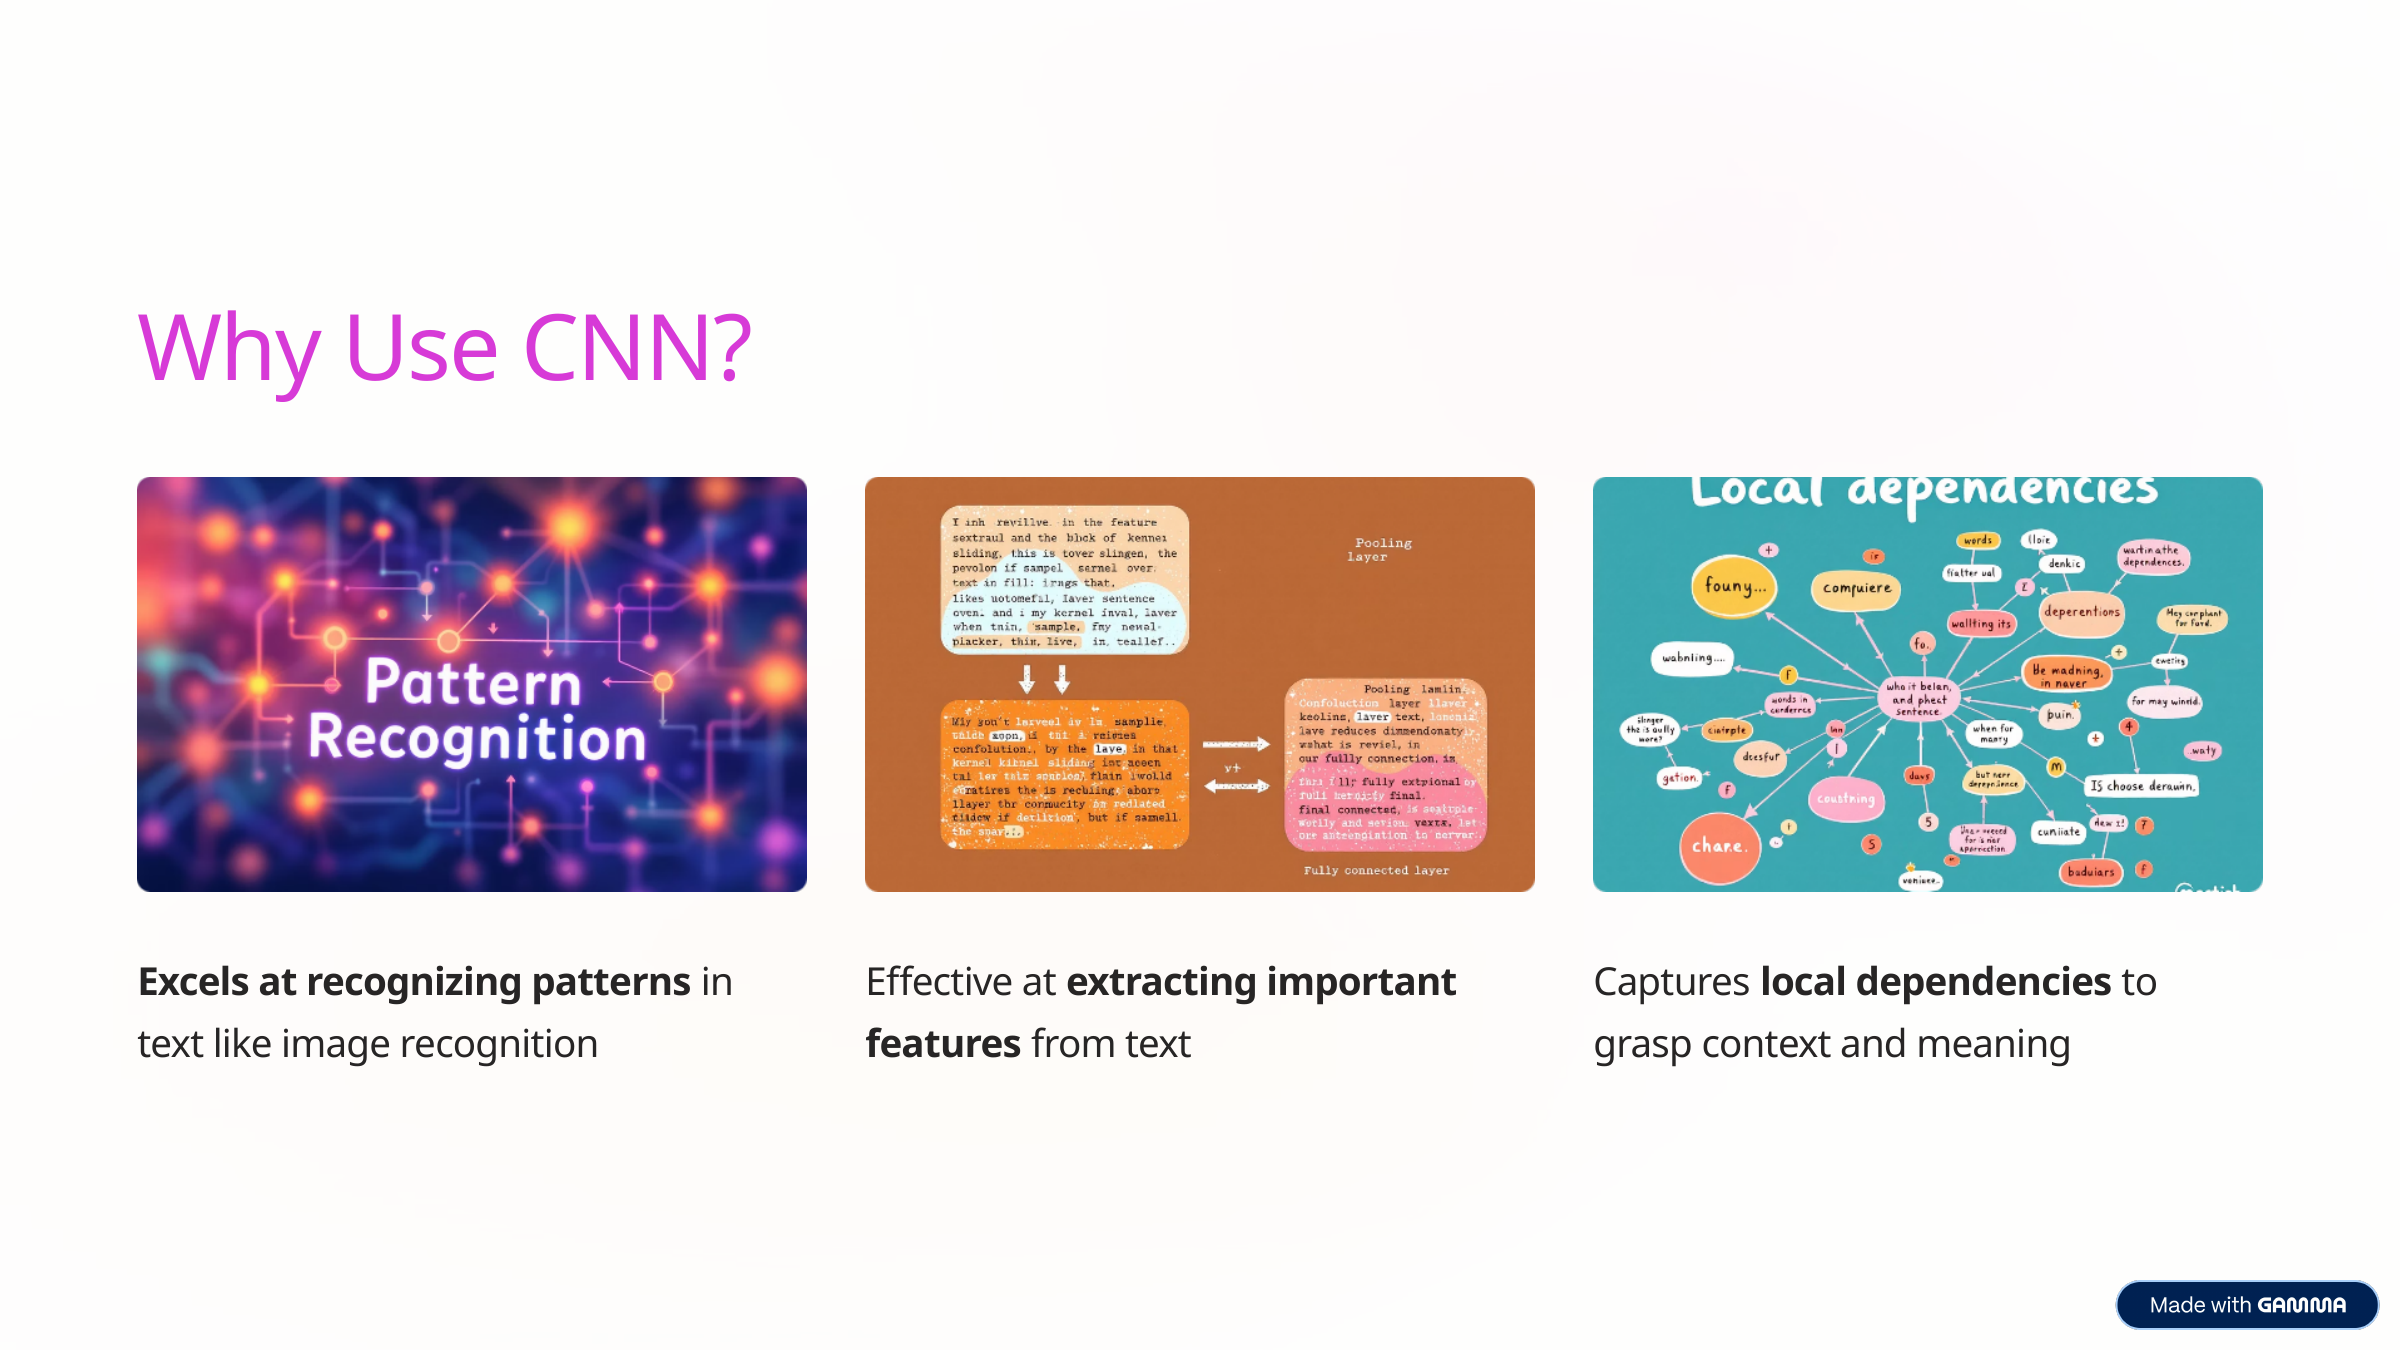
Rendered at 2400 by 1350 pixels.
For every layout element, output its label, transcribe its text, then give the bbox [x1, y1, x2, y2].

text_box Captures local dependencies to grasp context and meaning [1593, 940, 2263, 1067]
picture [1593, 477, 2263, 892]
picture [2106, 1271, 2389, 1339]
text_box Why Use CNN? [137, 283, 1062, 400]
picture [865, 477, 1535, 892]
text_box Effective at extracting important features from text [865, 940, 1535, 1067]
picture [137, 477, 807, 892]
text_box Excels at recognizing patterns in text like image recognition [137, 940, 807, 1067]
